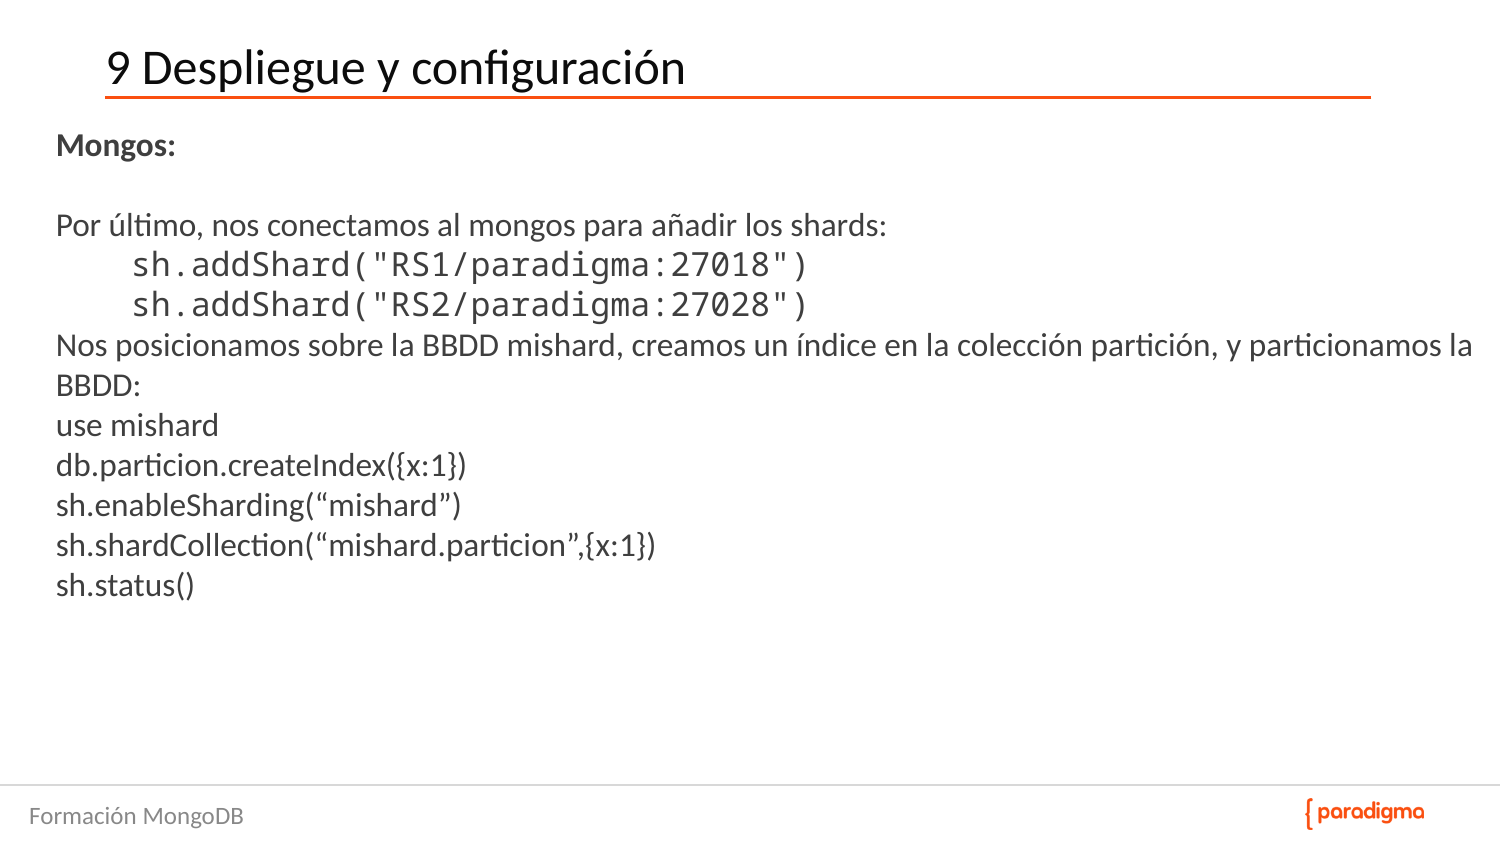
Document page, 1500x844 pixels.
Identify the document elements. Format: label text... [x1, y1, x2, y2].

text_box Formación MongoDB [0, 792, 1223, 844]
text_box Mongos: Por último, nos conectamos al mongos para añadir los shards: sh.addShard("RS1/paradigma:27018") sh.addShard("RS2/paradigma:27028") Nos posicionamos sobre la BBDD mishard, creamos un índice en la colección partición, y particionamos la BBDD: use mishard db.particion.createIndex({x:1}) sh.enableSharding(“mishard”) sh.shardCollection(“mishard.particion”,{x:1}) sh.status() [40, 108, 1500, 644]
picture [1304, 798, 1424, 830]
text_box 9 Despliegue y configuración [105, 15, 1395, 108]
